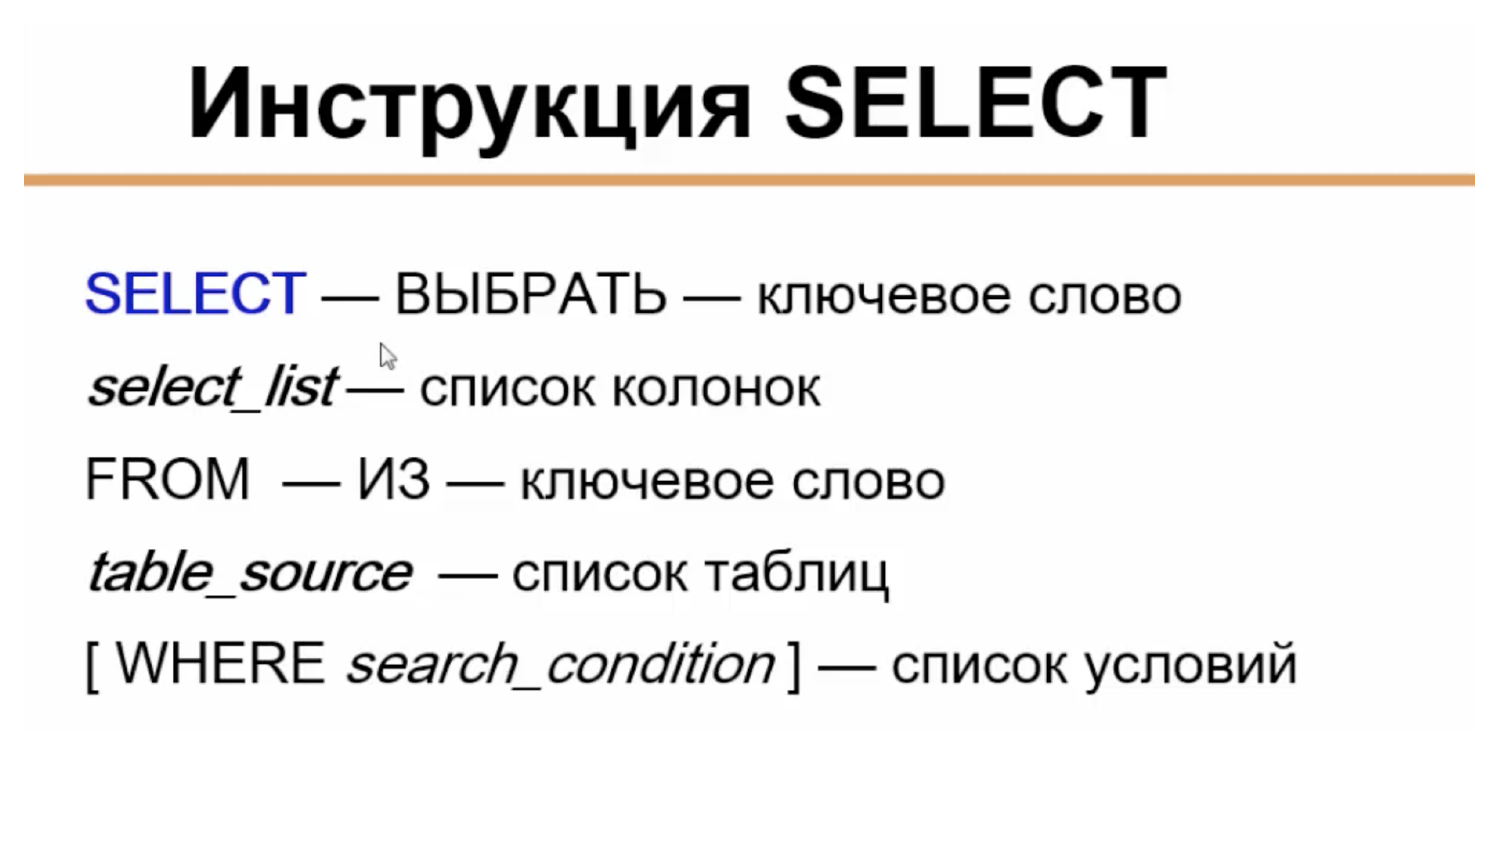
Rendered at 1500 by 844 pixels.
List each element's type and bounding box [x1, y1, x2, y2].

picture [24, 24, 1476, 732]
